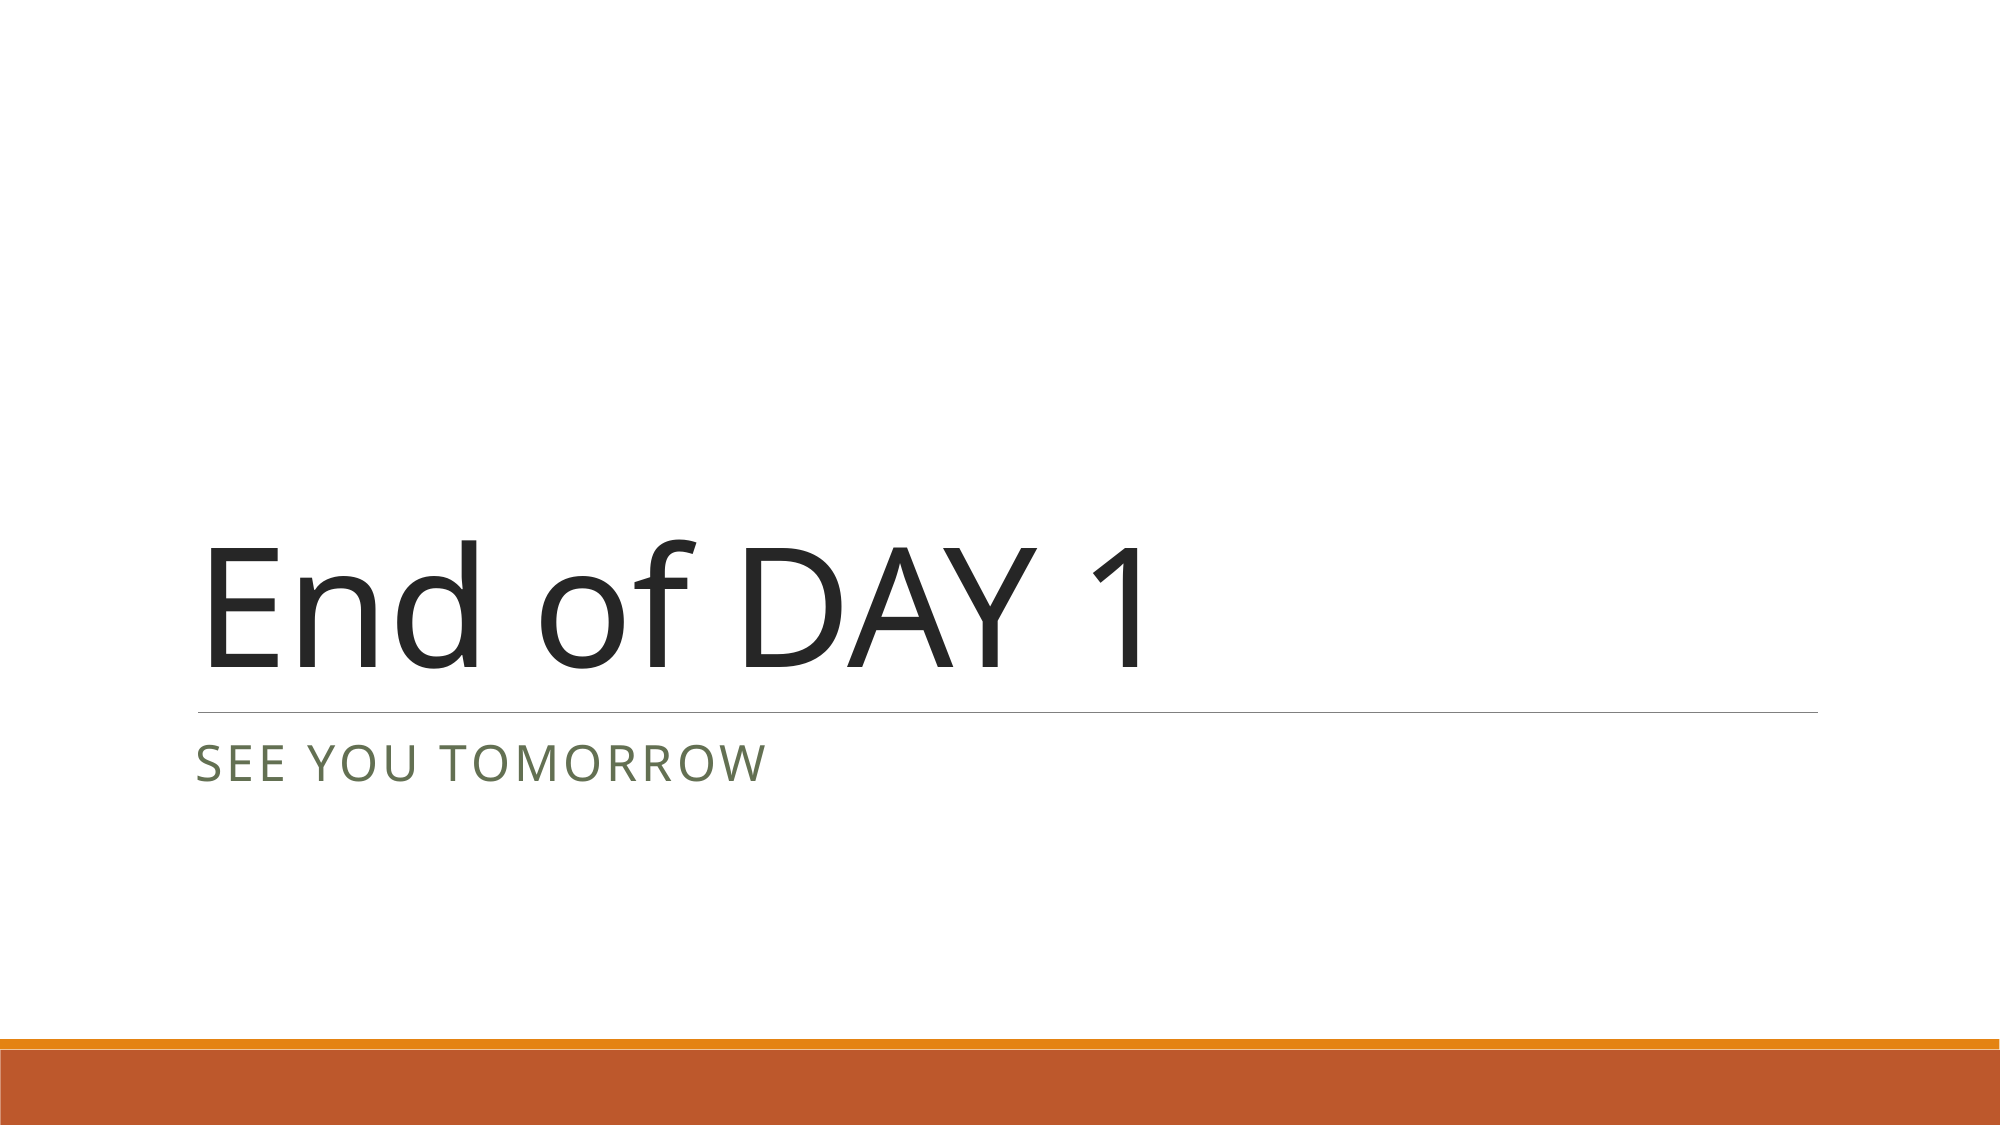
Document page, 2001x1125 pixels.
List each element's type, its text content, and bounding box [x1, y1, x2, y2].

title End of DAY 1 [180, 124, 1830, 710]
list See you tomorrow [180, 730, 1830, 918]
